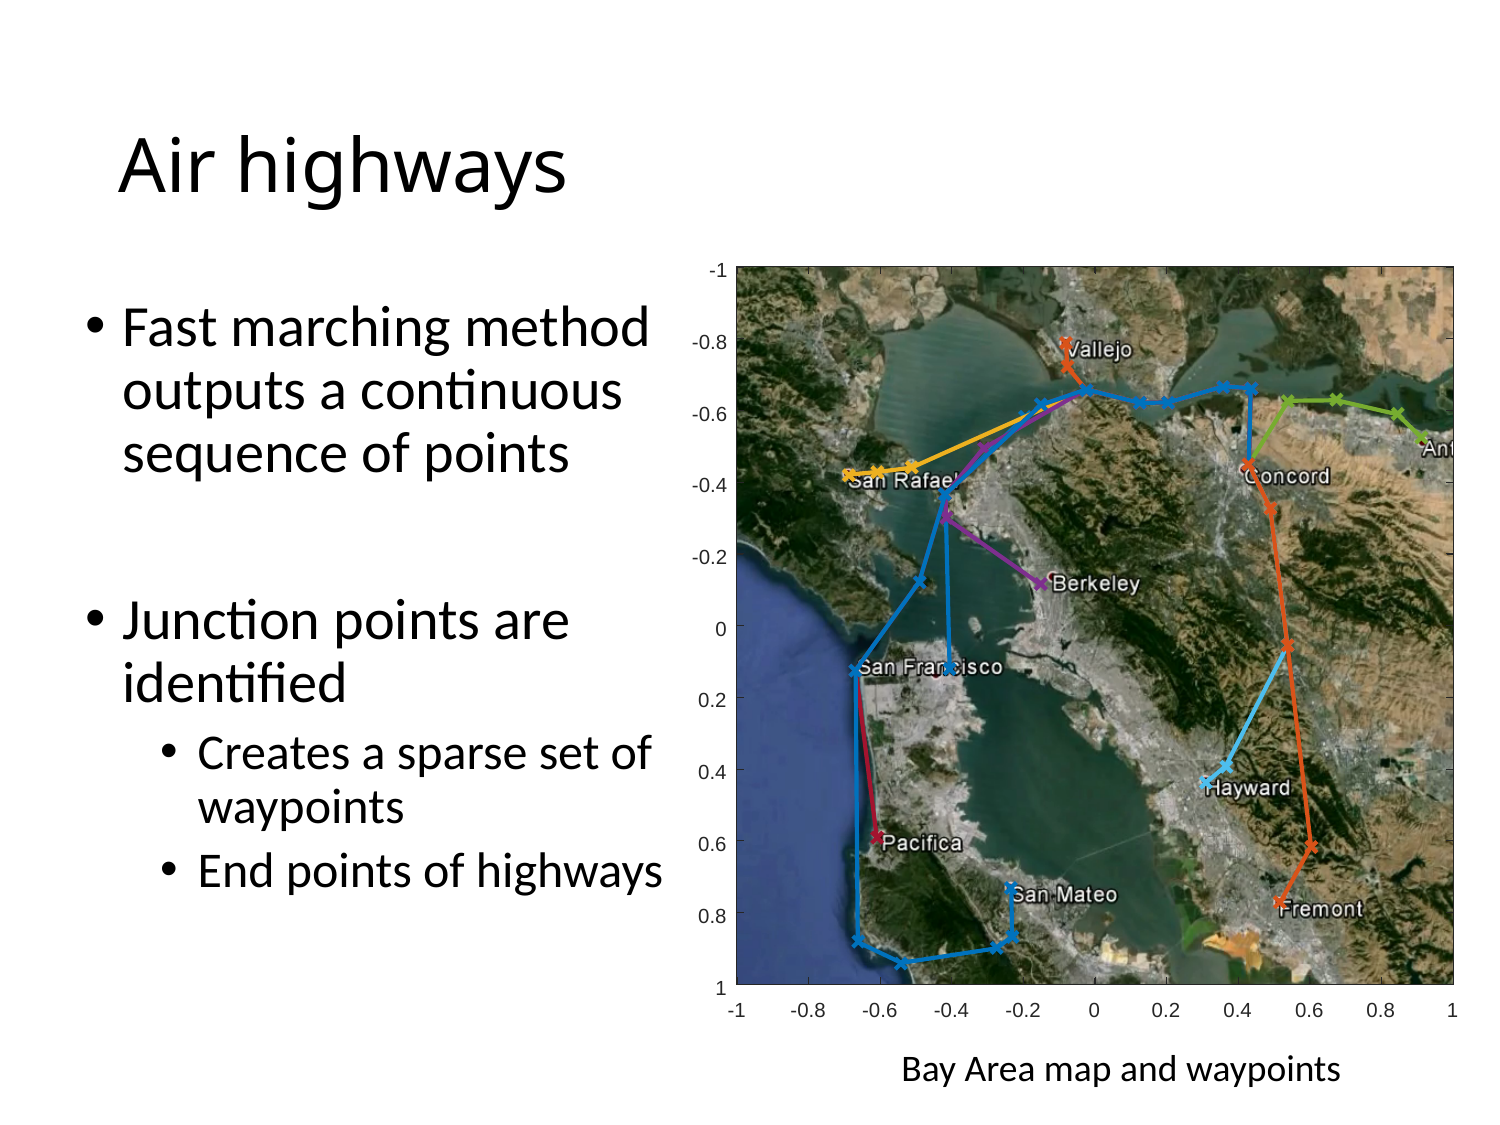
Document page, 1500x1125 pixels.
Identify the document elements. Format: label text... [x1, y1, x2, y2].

title Air highways [103, 59, 1397, 278]
text_box Bay Area map and waypoints [886, 1036, 1357, 1097]
list Fast marching method outputs a continuous sequence of points Junction points are identified Creates a sparse set of waypoints End points of highways [70, 288, 672, 1003]
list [672, 200, 1483, 1024]
